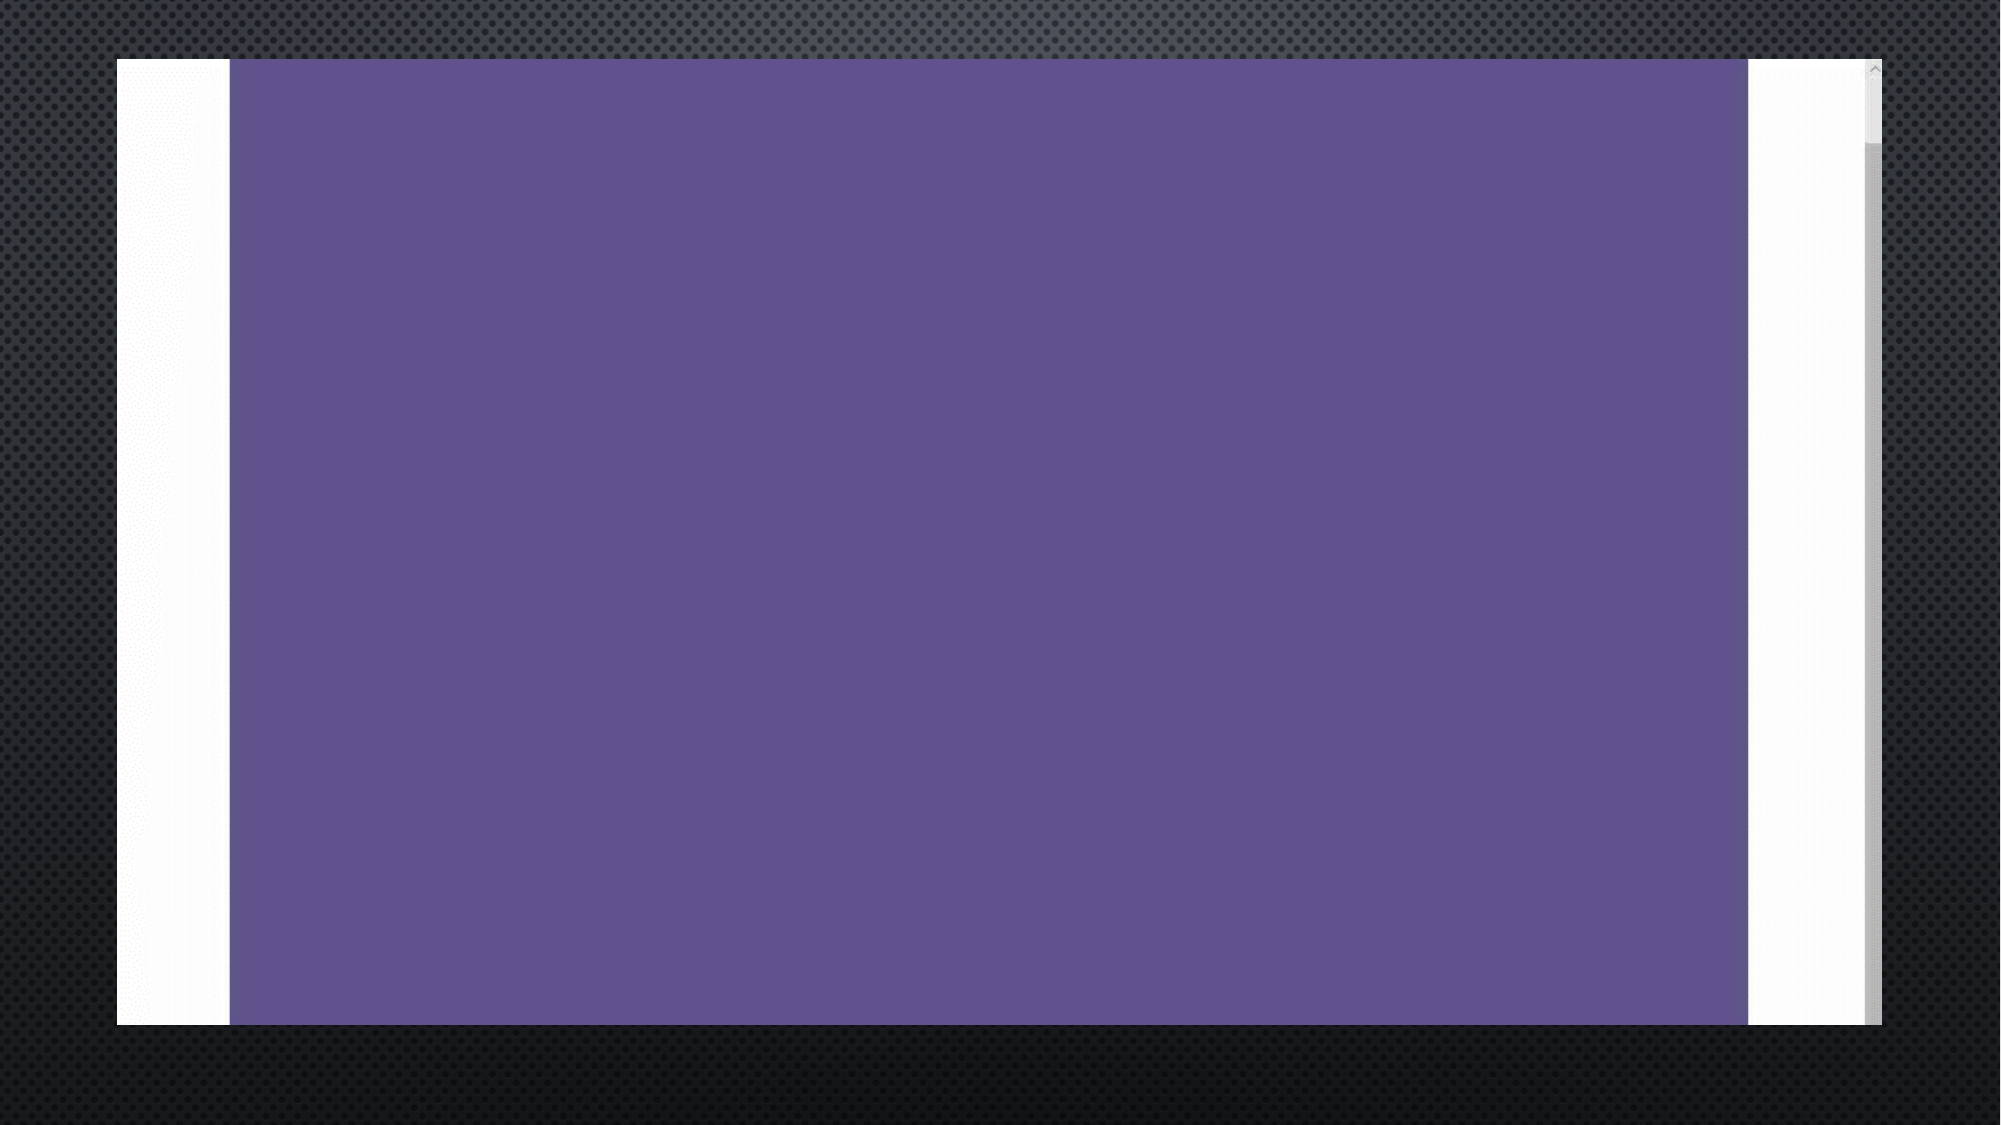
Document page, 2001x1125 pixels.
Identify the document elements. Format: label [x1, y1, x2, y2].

list [116, 58, 1883, 1026]
